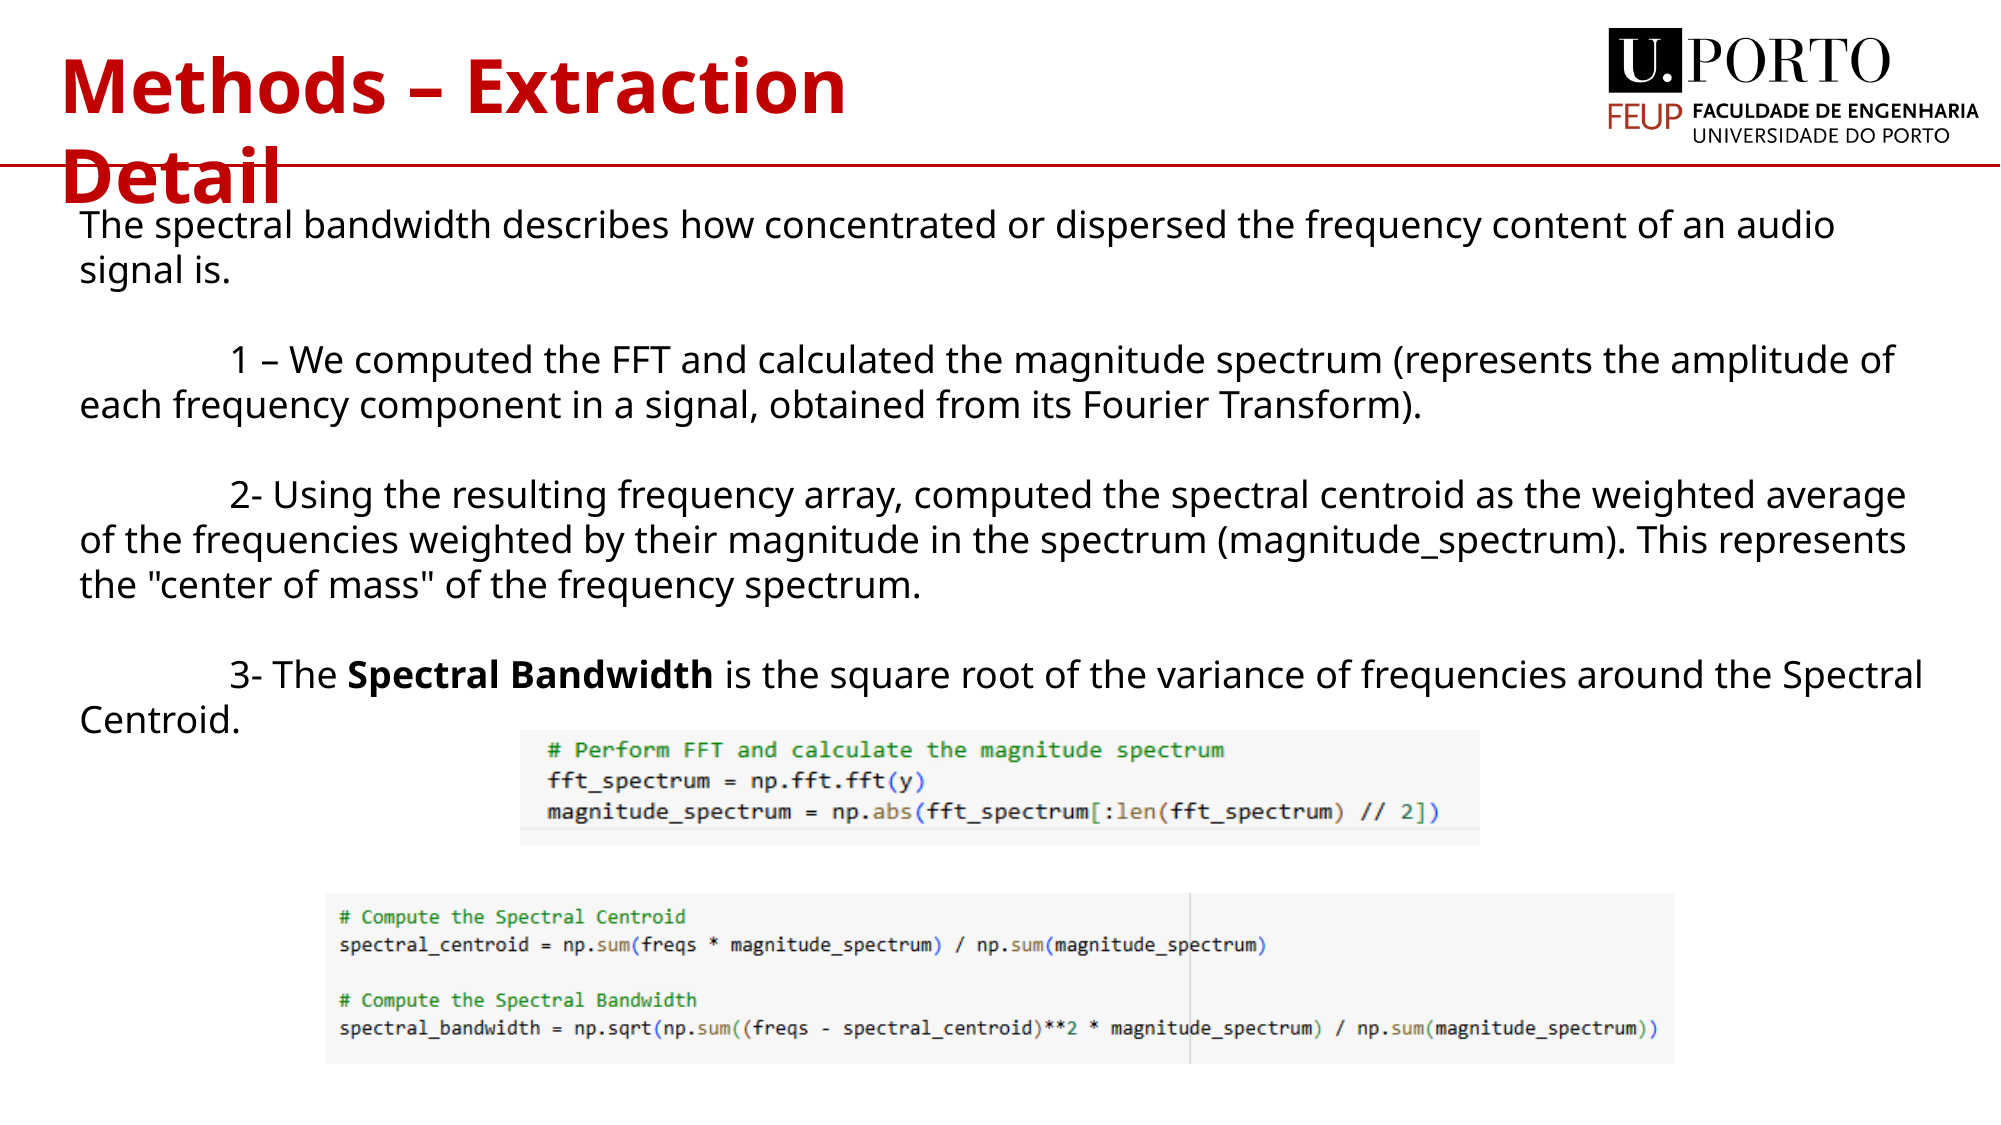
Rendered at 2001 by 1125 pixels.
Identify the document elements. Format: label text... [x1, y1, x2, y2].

text_box Methods – Extraction Detail [44, 167, 1095, 227]
text_box The spectral bandwidth describes how concentrated or dispersed the frequency content of an audio signal is. 1 – We computed the FFT and calculated the magnitude spectrum (represents the amplitude of each frequency component in a signal, obtained from its Fourier Transform). 2- Using the resulting frequency array, computed the spectral centroid as the weighted average of the frequencies weighted by their magnitude in the spectrum (magnitude_spectrum). This represents the "center of mass" of the frequency spectrum. 3- The Spectral Bandwidth is the square root of the variance of frequencies around the Spectral Centroid. [64, 193, 1960, 749]
text_box Methods – Extraction Detail [44, 31, 1095, 164]
picture [520, 729, 1480, 845]
picture [1605, 23, 1982, 146]
picture [324, 893, 1676, 1065]
